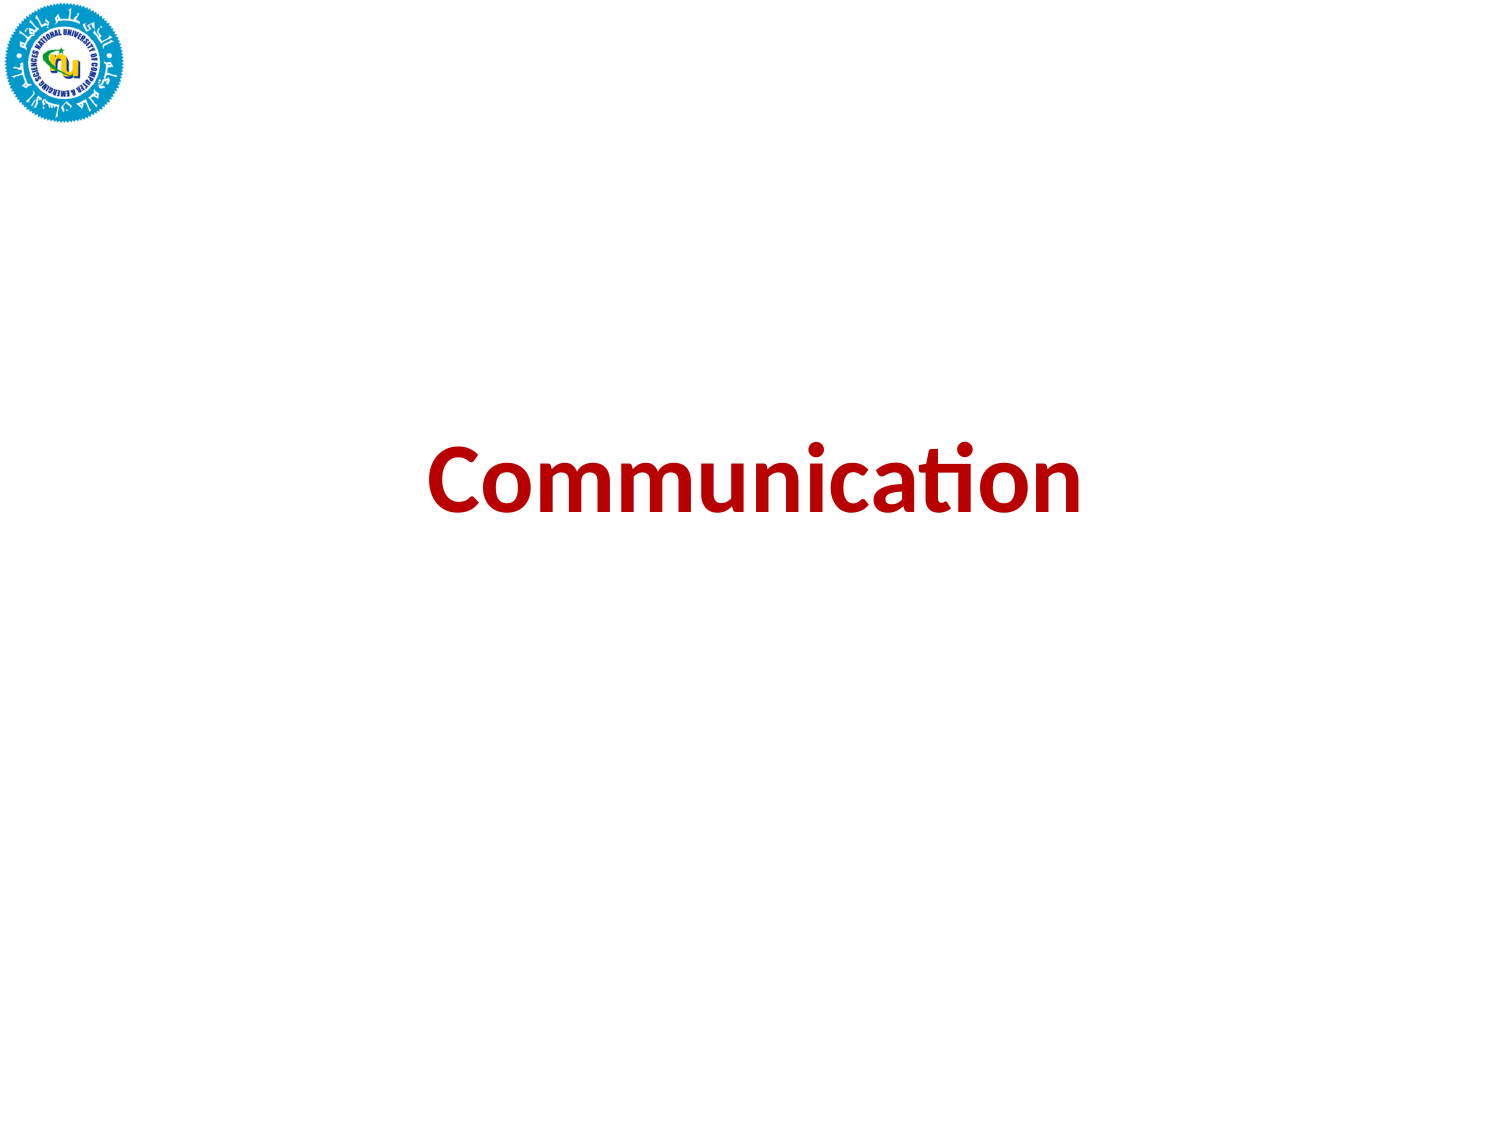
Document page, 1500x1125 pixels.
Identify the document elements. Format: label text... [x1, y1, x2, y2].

picture [24, 80, 30, 87]
picture [90, 91, 98, 98]
picture [105, 63, 112, 76]
picture [56, 16, 70, 22]
picture [69, 69, 124, 123]
picture [34, 97, 41, 104]
picture [18, 63, 24, 75]
picture [4, 2, 124, 123]
picture [94, 32, 102, 42]
picture [30, 28, 38, 35]
picture [79, 100, 86, 107]
title Communication [12, 407, 1500, 538]
picture [49, 103, 59, 107]
picture [29, 27, 99, 98]
